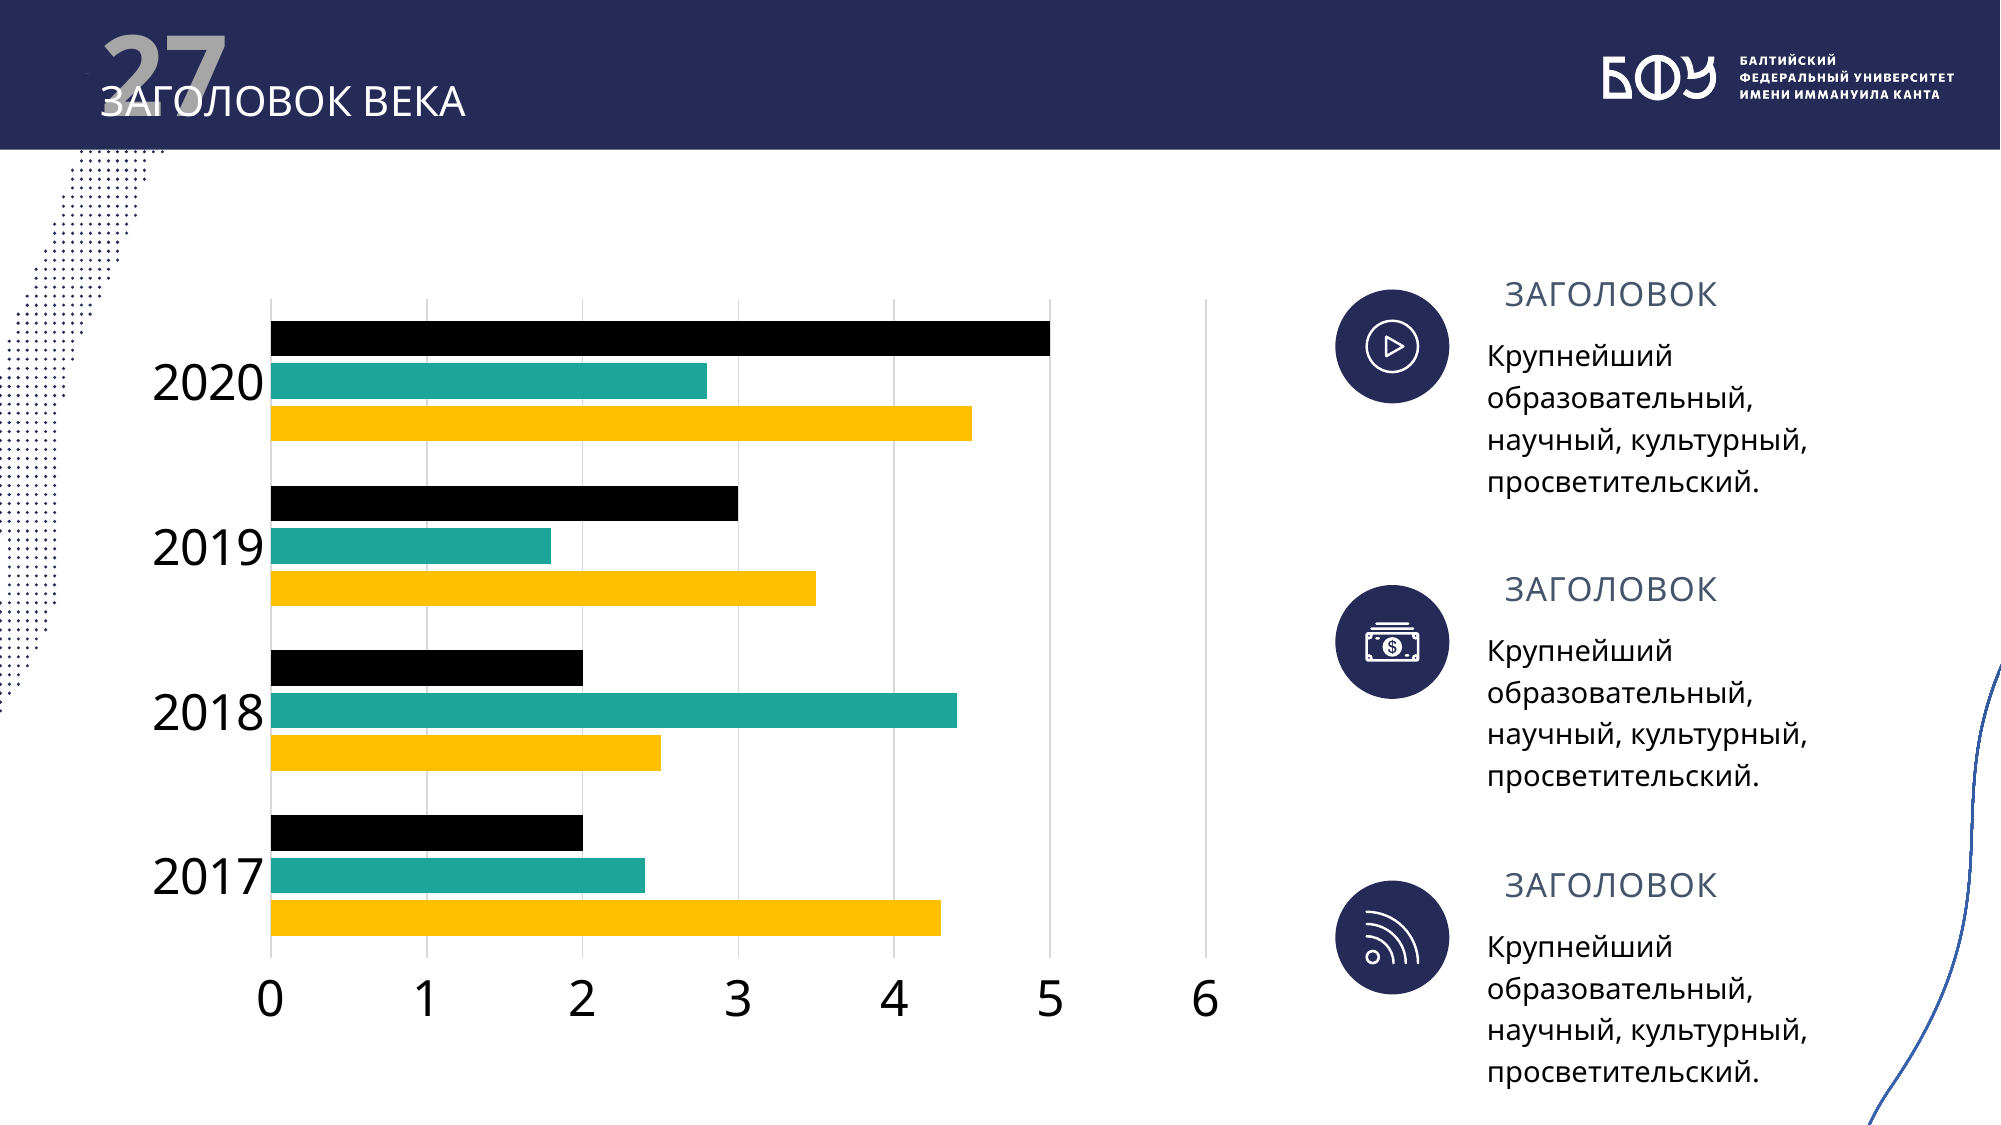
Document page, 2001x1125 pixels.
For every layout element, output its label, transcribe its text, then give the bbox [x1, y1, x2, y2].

text_box [1365, 910, 1420, 965]
text_box ЗАГОЛОВОК [1489, 561, 1733, 616]
text_box ЗАГОЛОВОК [1489, 266, 1733, 321]
text_box [1334, 879, 1451, 996]
chart [130, 283, 1243, 1047]
text_box [1334, 288, 1451, 405]
text_box Крупнейший образовательный, научный, культурный, просветительский. [1479, 622, 1876, 801]
text_box Крупнейший образовательный, научный, культурный, просветительский. [1479, 327, 1876, 506]
text_box Крупнейший образовательный, научный, культурный, просветительский. [1479, 917, 1876, 1096]
text_box ЗАГОЛОВОК [1489, 856, 1733, 912]
text_box [1867, 666, 2000, 1125]
text_box [1365, 632, 1420, 662]
text_box [1334, 583, 1451, 700]
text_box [0, 0, 2000, 252]
text_box [1365, 319, 1420, 374]
